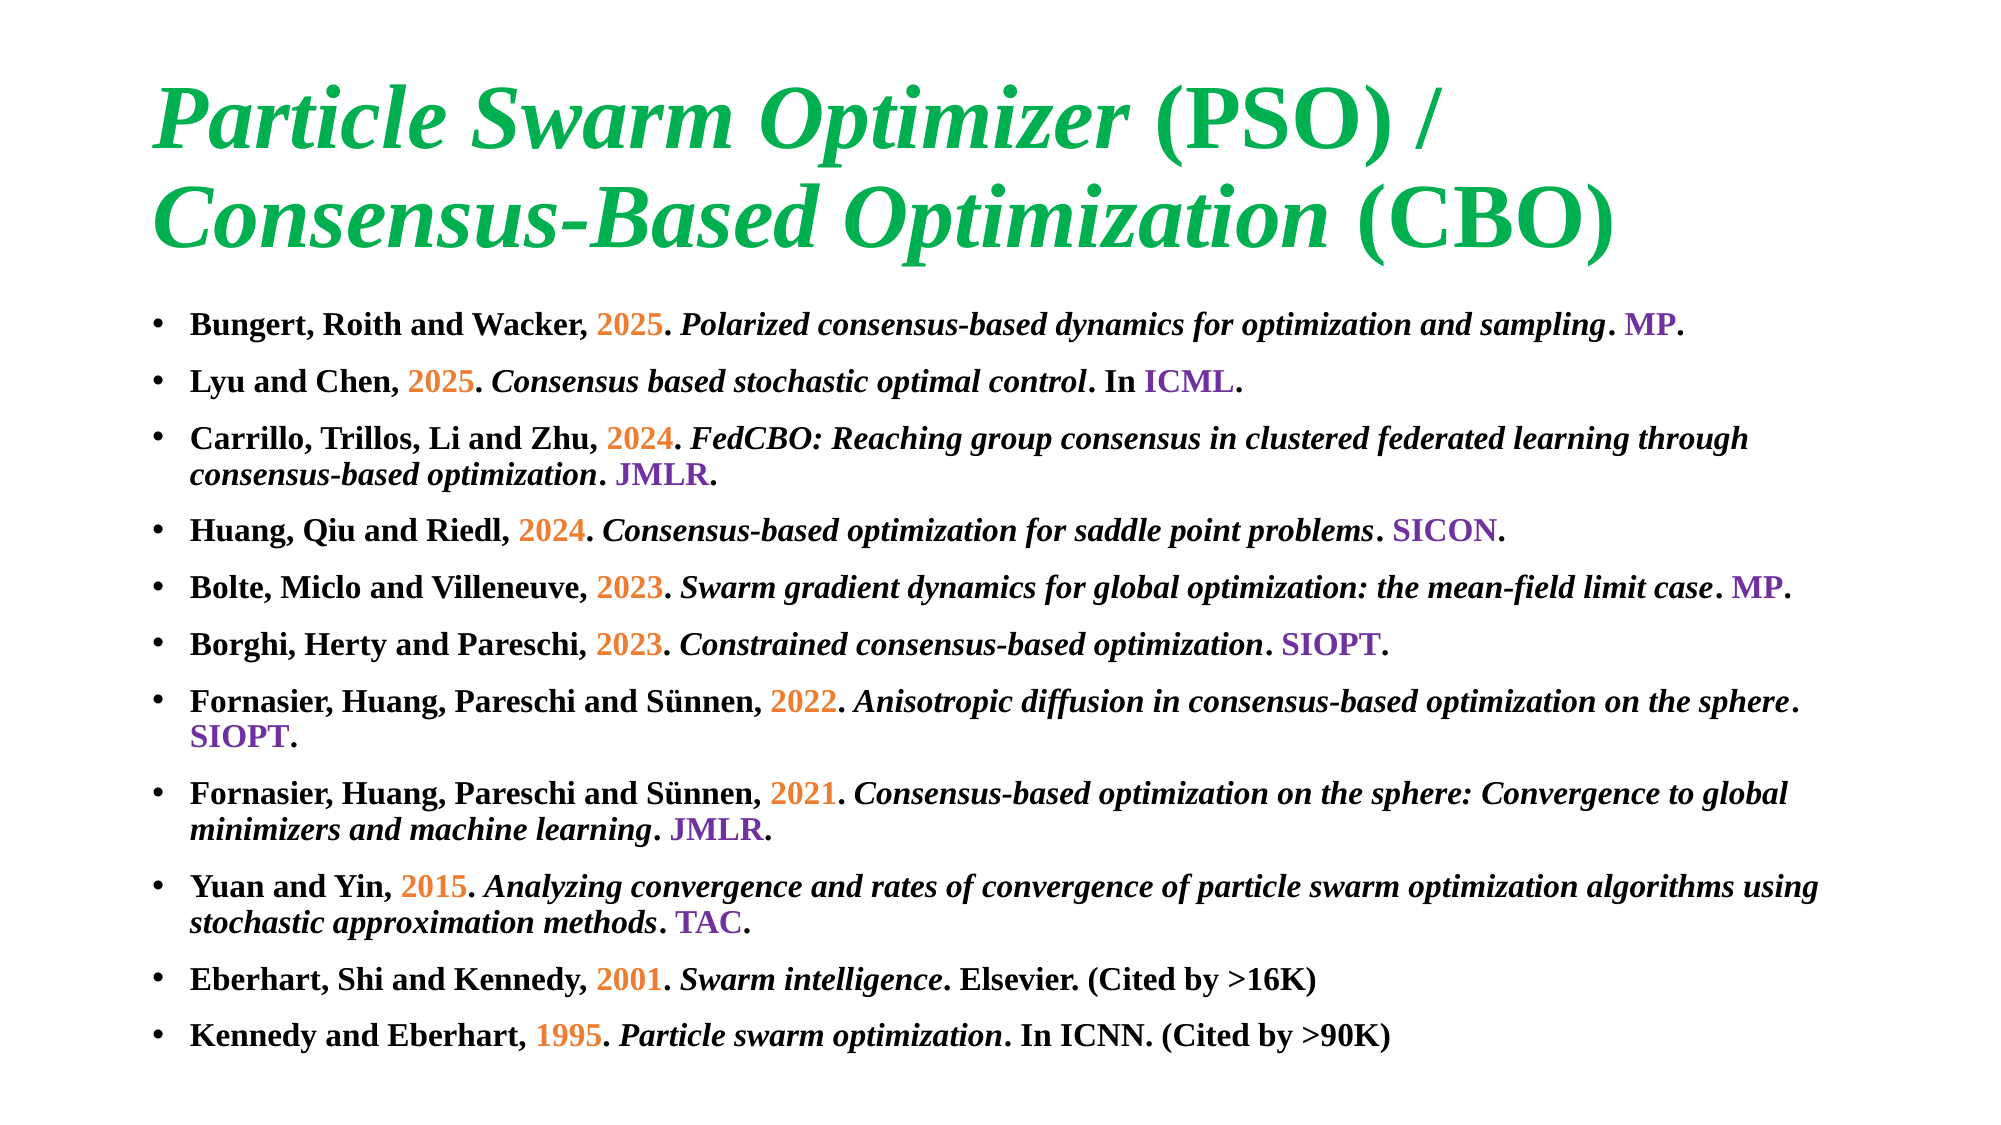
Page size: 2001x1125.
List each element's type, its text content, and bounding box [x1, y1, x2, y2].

list Bungert, Roith and Wacker, 2025. Polarized consensus-based dynamics for optimization and sampling. MP. Lyu and Chen, 2025. Consensus based stochastic optimal control. In ICML. Carrillo, Trillos, Li and Zhu, 2024. FedCBO: Reaching group consensus in clustered federated learning through consensus-based optimization. JMLR. Huang, Qiu and Riedl, 2024. Consensus-based optimization for saddle point problems. SICON. Bolte, Miclo and Villeneuve, 2023. Swarm gradient dynamics for global optimization: the mean-field limit case. MP. Borghi, Herty and Pareschi, 2023. Constrained consensus-based optimization. SIOPT. Fornasier, Huang, Pareschi and Sünnen, 2022. Anisotropic diffusion in consensus-based optimization on the sphere. SIOPT. Fornasier, Huang, Pareschi and Sünnen, 2021. Consensus-based optimization on the sphere: Convergence to global minimizers and machine learning. JMLR. Yuan and Yin, 2015. Analyzing convergence and rates of convergence of particle swarm optimization algorithms using stochastic approximation methods. TAC. Eberhart, Shi and Kennedy, 2001. Swarm intelligence. Elsevier. (Cited by >16K) Kennedy and Eberhart, 1995. Particle swarm optimization. In ICNN. (Cited by >90K) [137, 299, 1863, 1014]
title Particle Swarm Optimizer (PSO) / Consensus-Based Optimization (CBO) [137, 59, 1863, 278]
